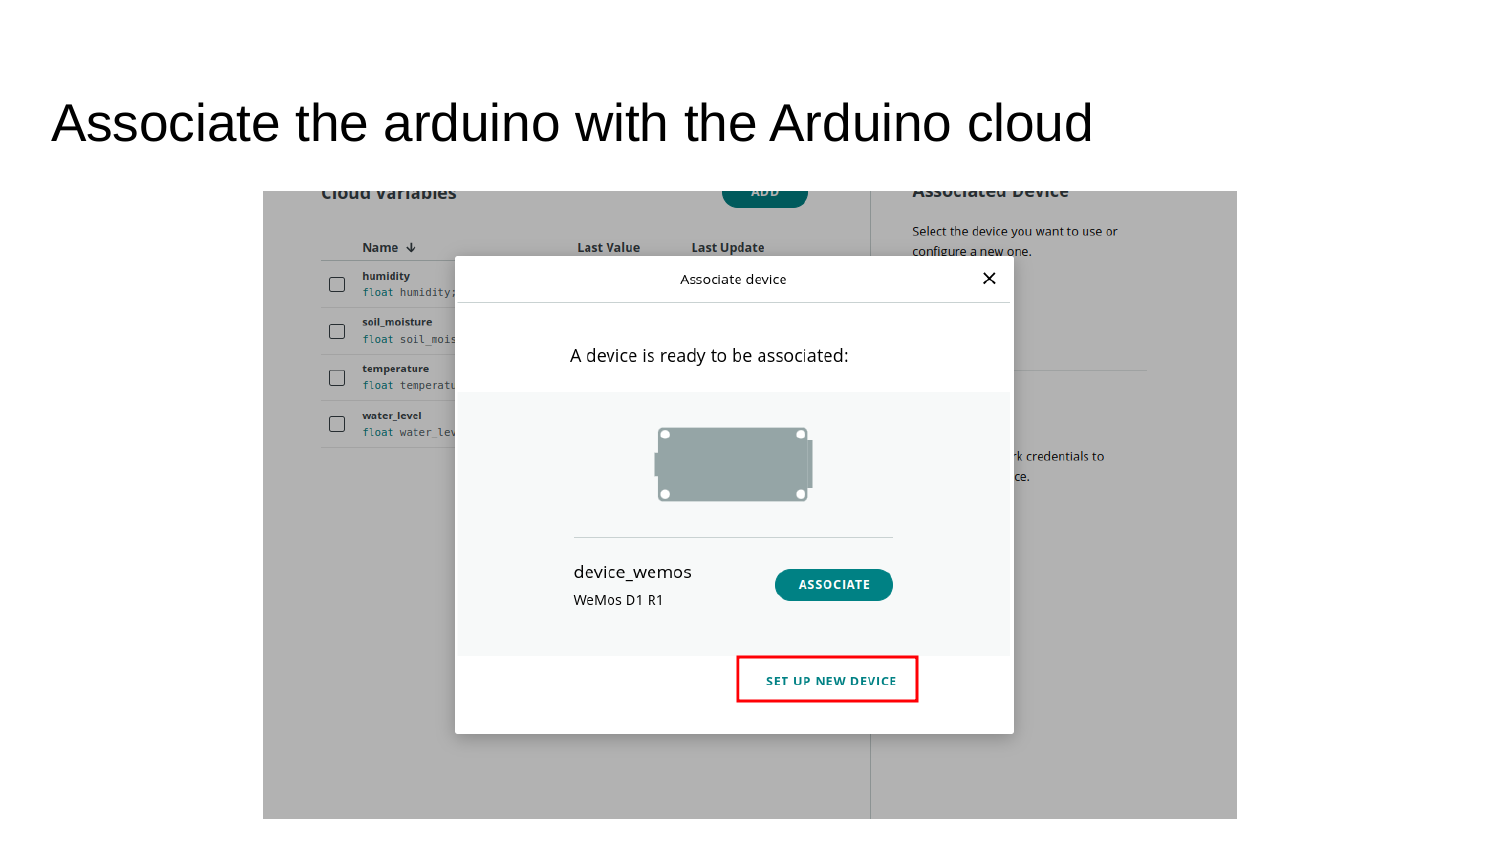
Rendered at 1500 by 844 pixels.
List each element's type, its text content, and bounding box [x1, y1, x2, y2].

title Associate the arduino with the Arduino cloud [51, 72, 1449, 167]
picture [262, 191, 1237, 819]
